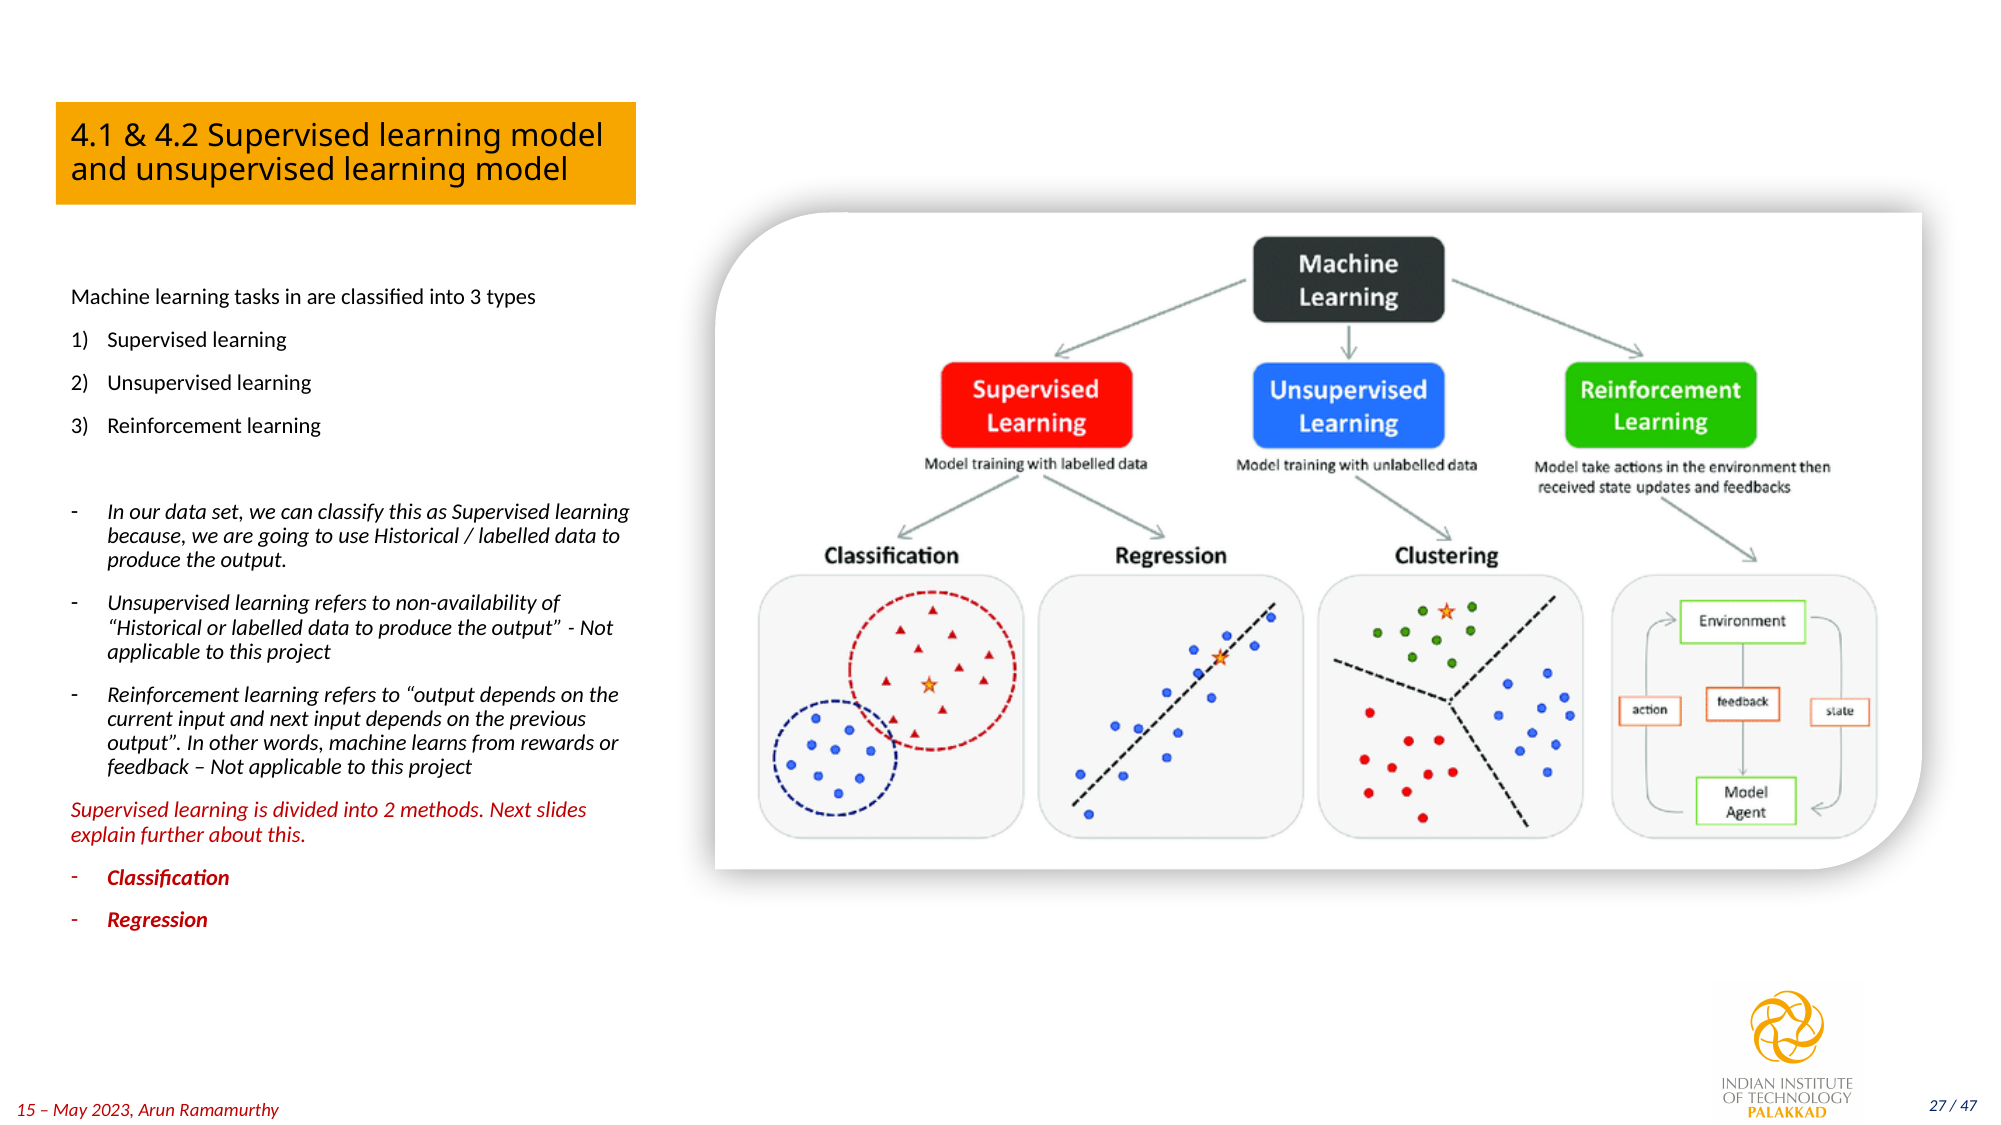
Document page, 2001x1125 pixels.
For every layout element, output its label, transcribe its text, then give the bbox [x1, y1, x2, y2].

picture [722, 219, 1915, 863]
text_box 27 / 47 [1914, 1087, 2000, 1123]
picture [1712, 980, 1863, 1125]
list Machine learning tasks in are classified into 3 types Supervised learning Unsupervised learning Reinforcement learning In our data set, we can classify this as Supervised learning because, we are going to use Historical / labelled data to produce the output. Unsupervised learning refers to non-availability of “Historical or labelled data to produce the output” - Not applicable to this project Reinforcement learning refers to “output depends on the current input and next input depends on the previous output”. In other words, machine learns from rewards or feedback – Not applicable to this project Supervised learning is divided into 2 methods. Next slides explain further about this. Classification Regression [55, 277, 662, 943]
text_box 4.1 & 4.2 Supervised learning model and unsupervised learning model [55, 102, 636, 205]
text_box 15 – May 2023, Arun Ramamurthy [0, 1089, 299, 1125]
